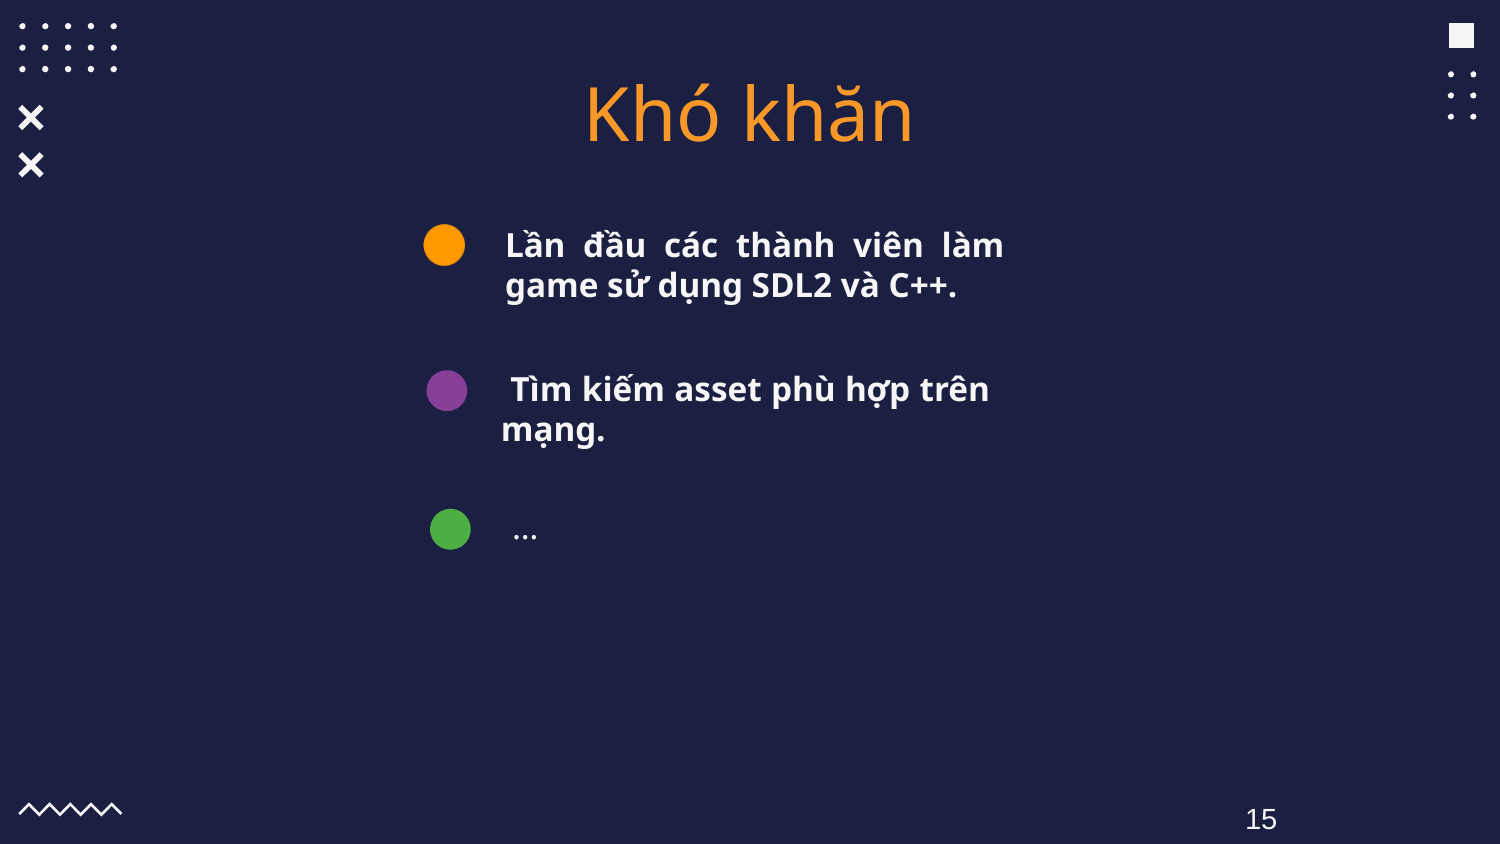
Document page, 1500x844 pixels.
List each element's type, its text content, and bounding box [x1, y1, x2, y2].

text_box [423, 216, 1021, 313]
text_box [423, 360, 1006, 417]
text_box 15 [1230, 793, 1488, 843]
text_box … [497, 498, 1006, 554]
text_box Khó khăn [116, 51, 1383, 146]
text_box [430, 508, 471, 550]
